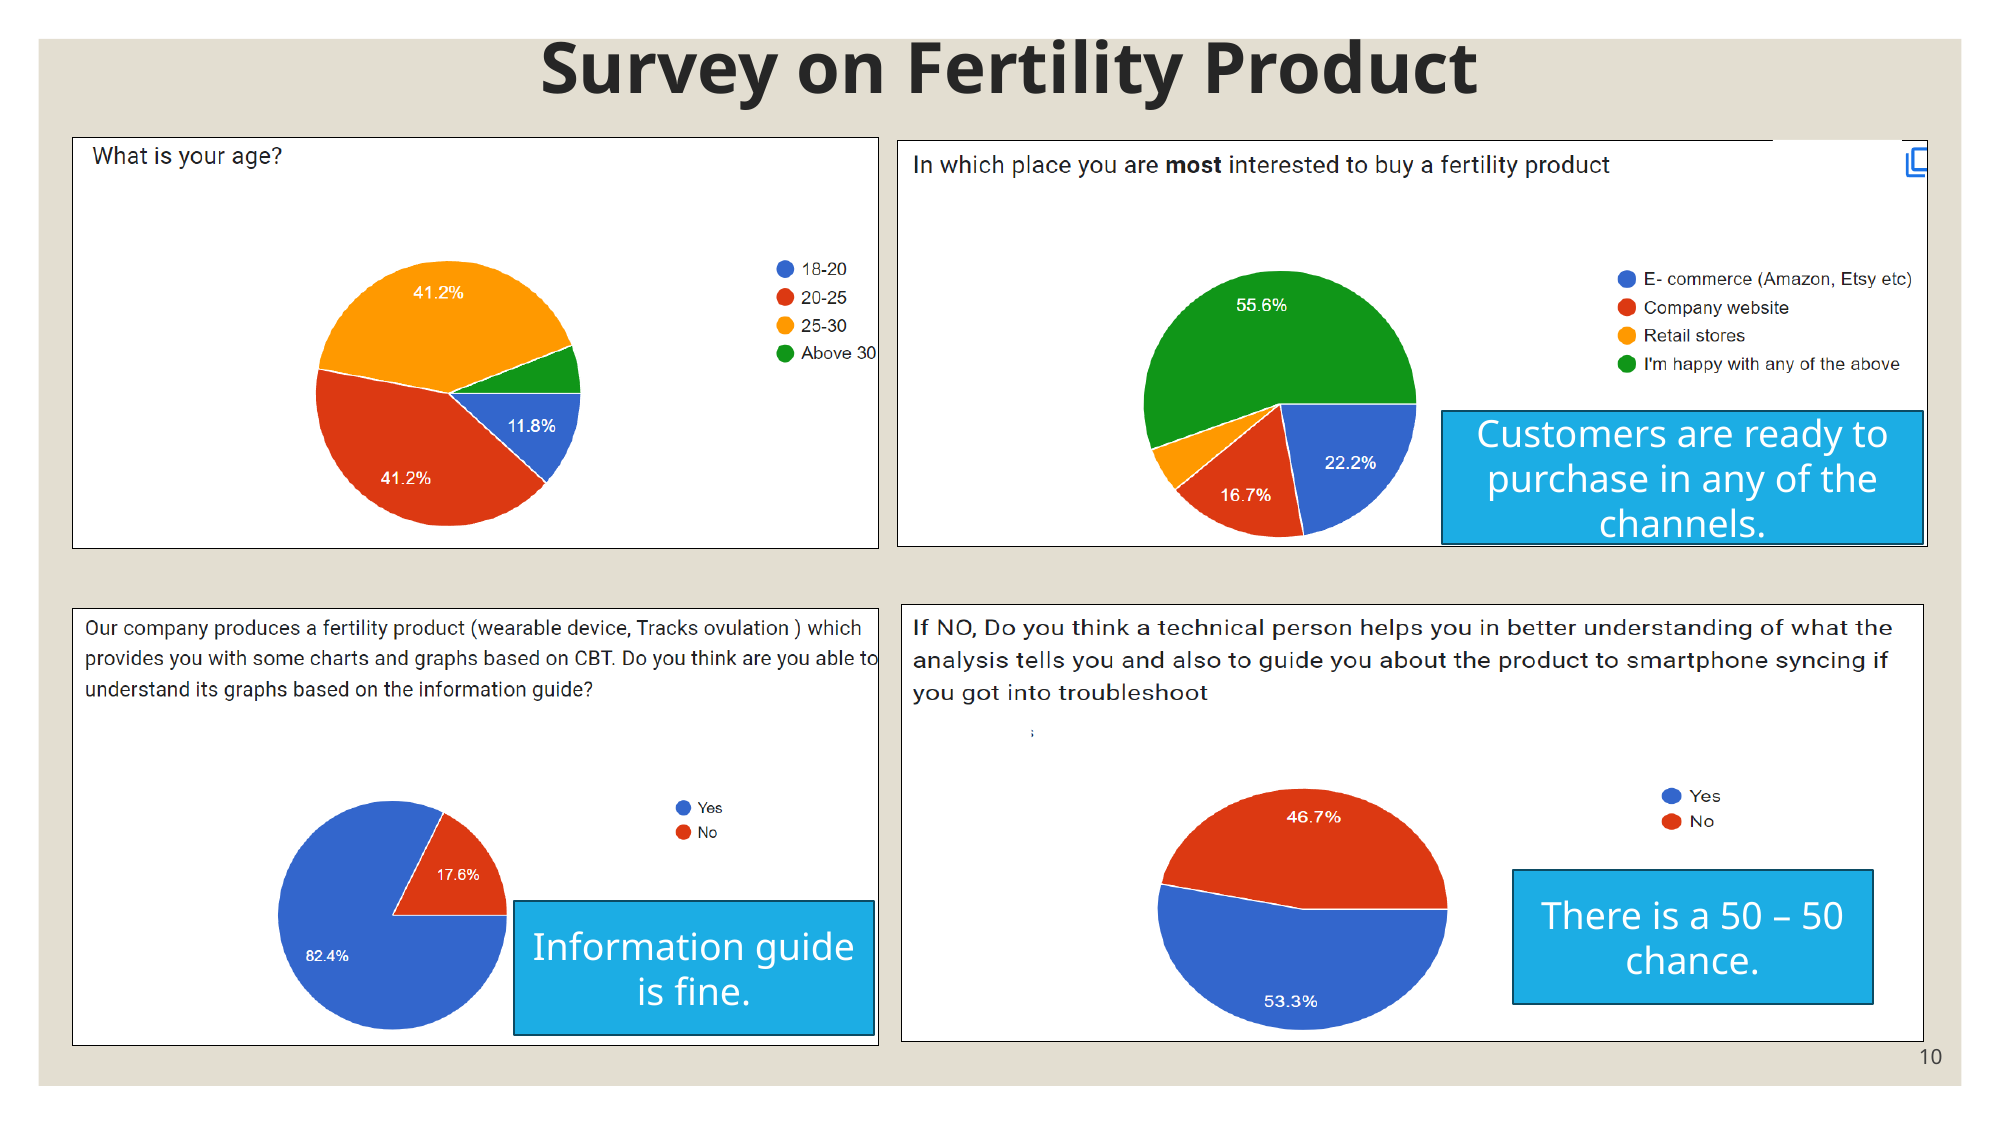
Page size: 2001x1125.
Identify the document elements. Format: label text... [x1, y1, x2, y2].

slide_number 10 [1717, 1034, 1958, 1080]
picture [72, 137, 880, 549]
picture [901, 604, 1924, 1042]
picture [72, 608, 880, 1046]
text_box Survey on Fertility Product [147, 18, 1873, 123]
picture [897, 140, 1928, 547]
